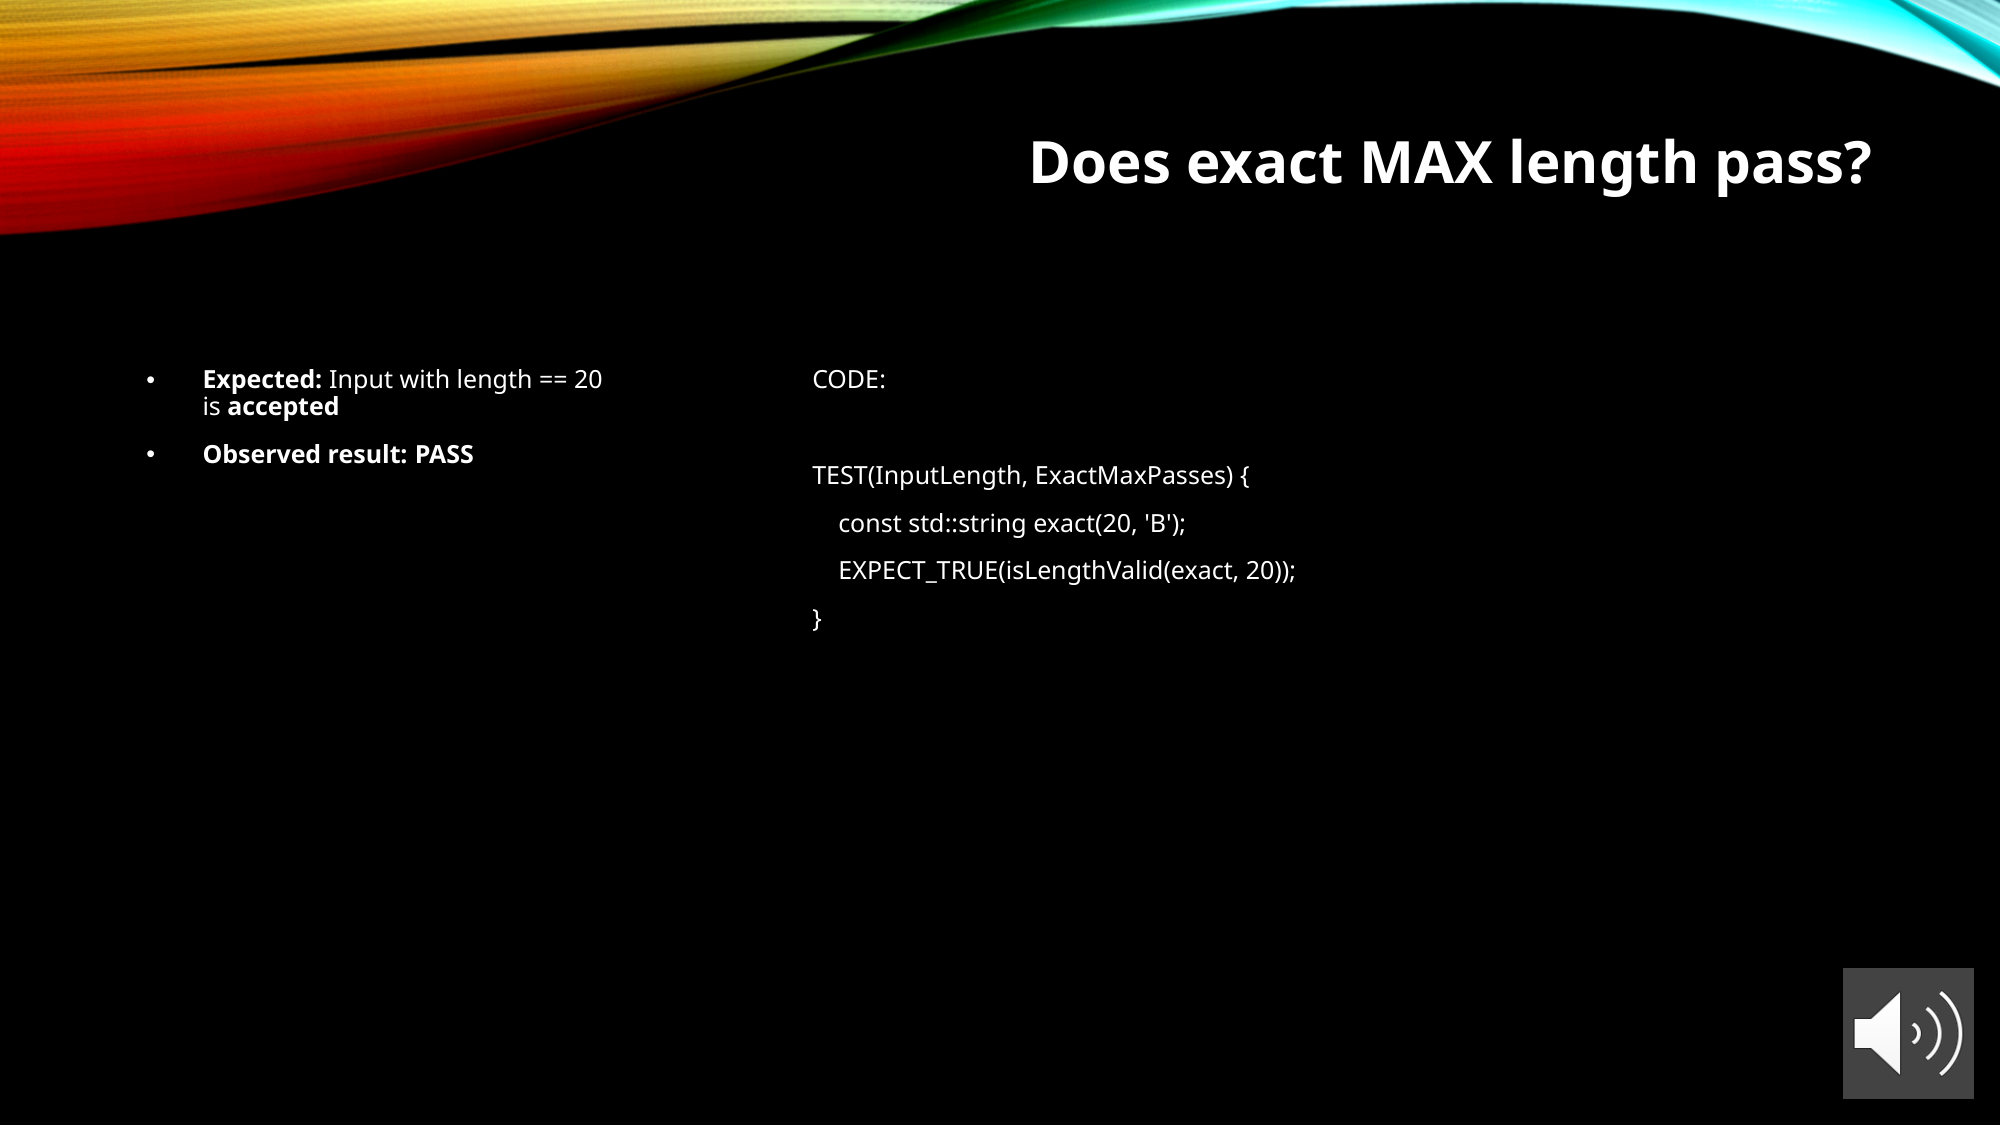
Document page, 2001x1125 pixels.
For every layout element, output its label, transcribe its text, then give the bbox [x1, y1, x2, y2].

title Does exact MAX length pass? [474, 125, 1888, 338]
text_box CODE: TEST(InputLength, ExactMaxPasses) { const std::string exact(20, 'B'); EXPECT_TRUE(isLengthValid(exact, 20)); } [778, 359, 1938, 1021]
list Expected: Input with length == 20 is accepted Observed result: PASS [112, 360, 642, 1021]
picture [0, 0, 2000, 237]
picture [1841, 966, 1976, 1101]
